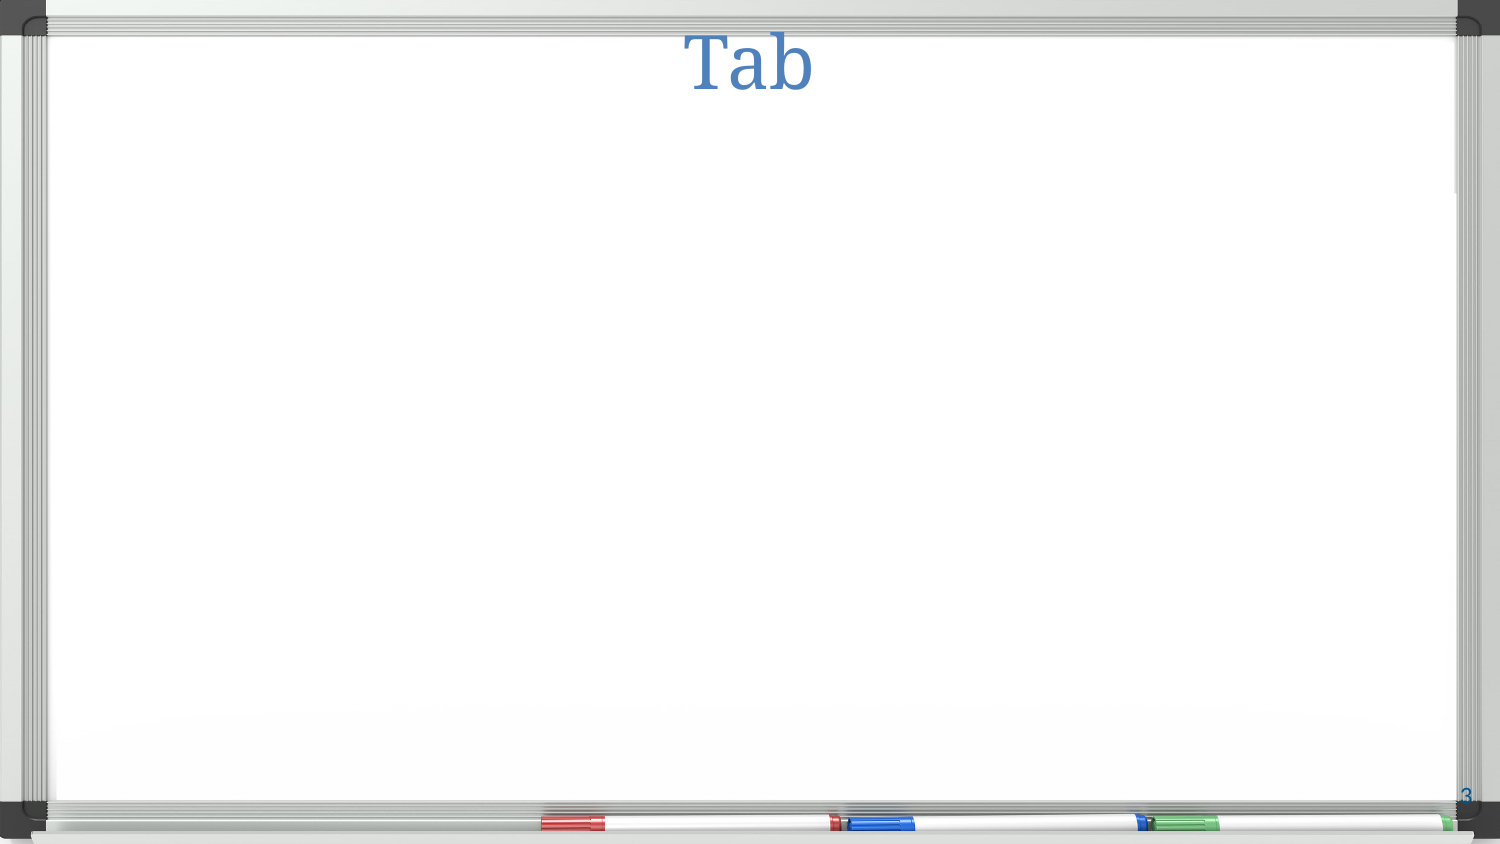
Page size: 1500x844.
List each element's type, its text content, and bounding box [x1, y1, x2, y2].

title Tab [12, 9, 1488, 110]
picture [0, 0, 1500, 844]
slide_number 3 [1387, 771, 1488, 817]
